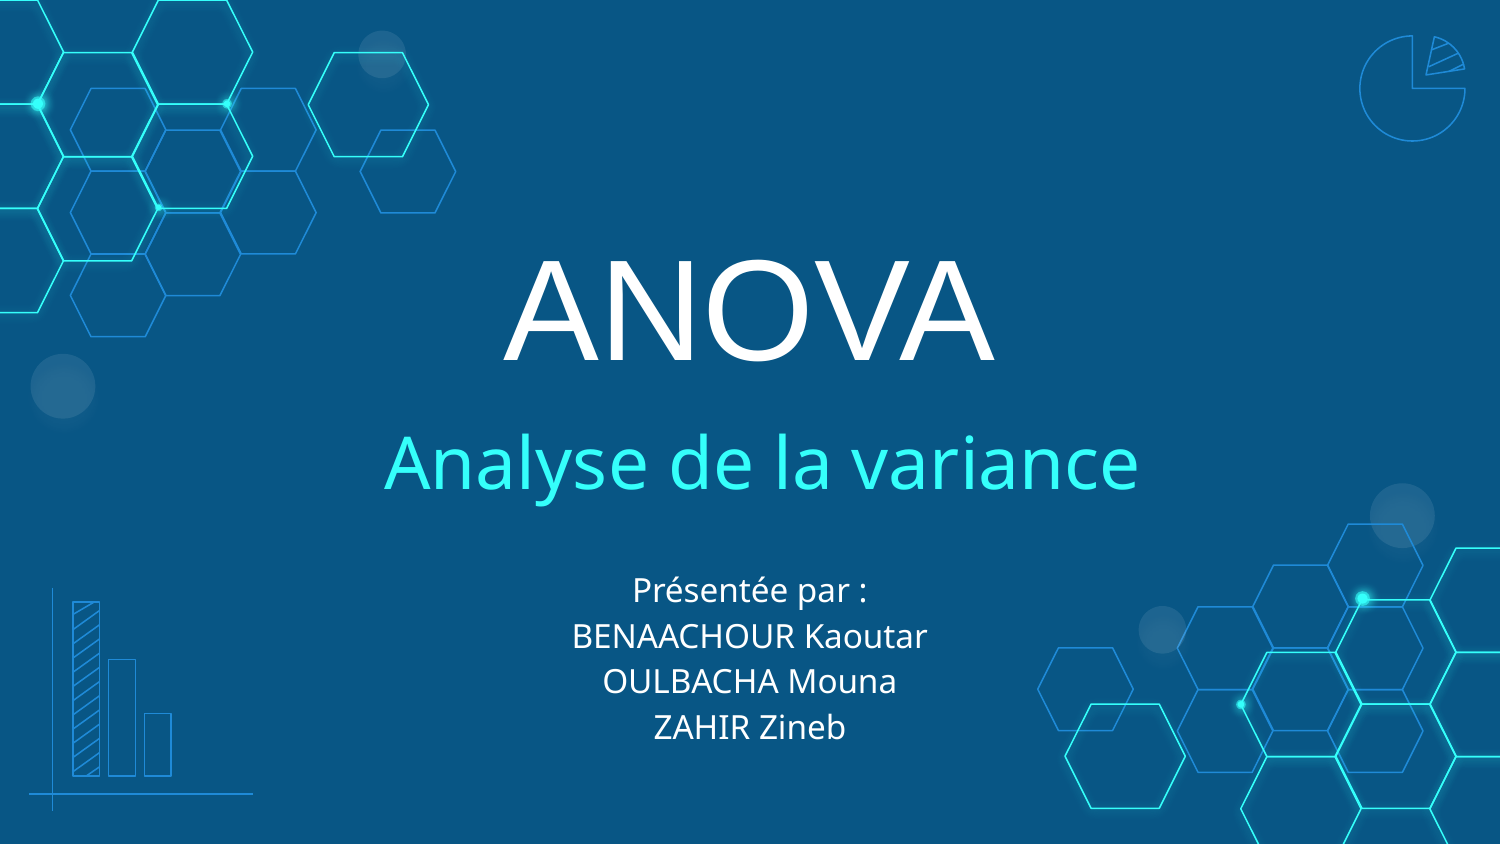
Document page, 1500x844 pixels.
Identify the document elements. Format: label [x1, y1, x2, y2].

text_box [0, 0, 1500, 844]
